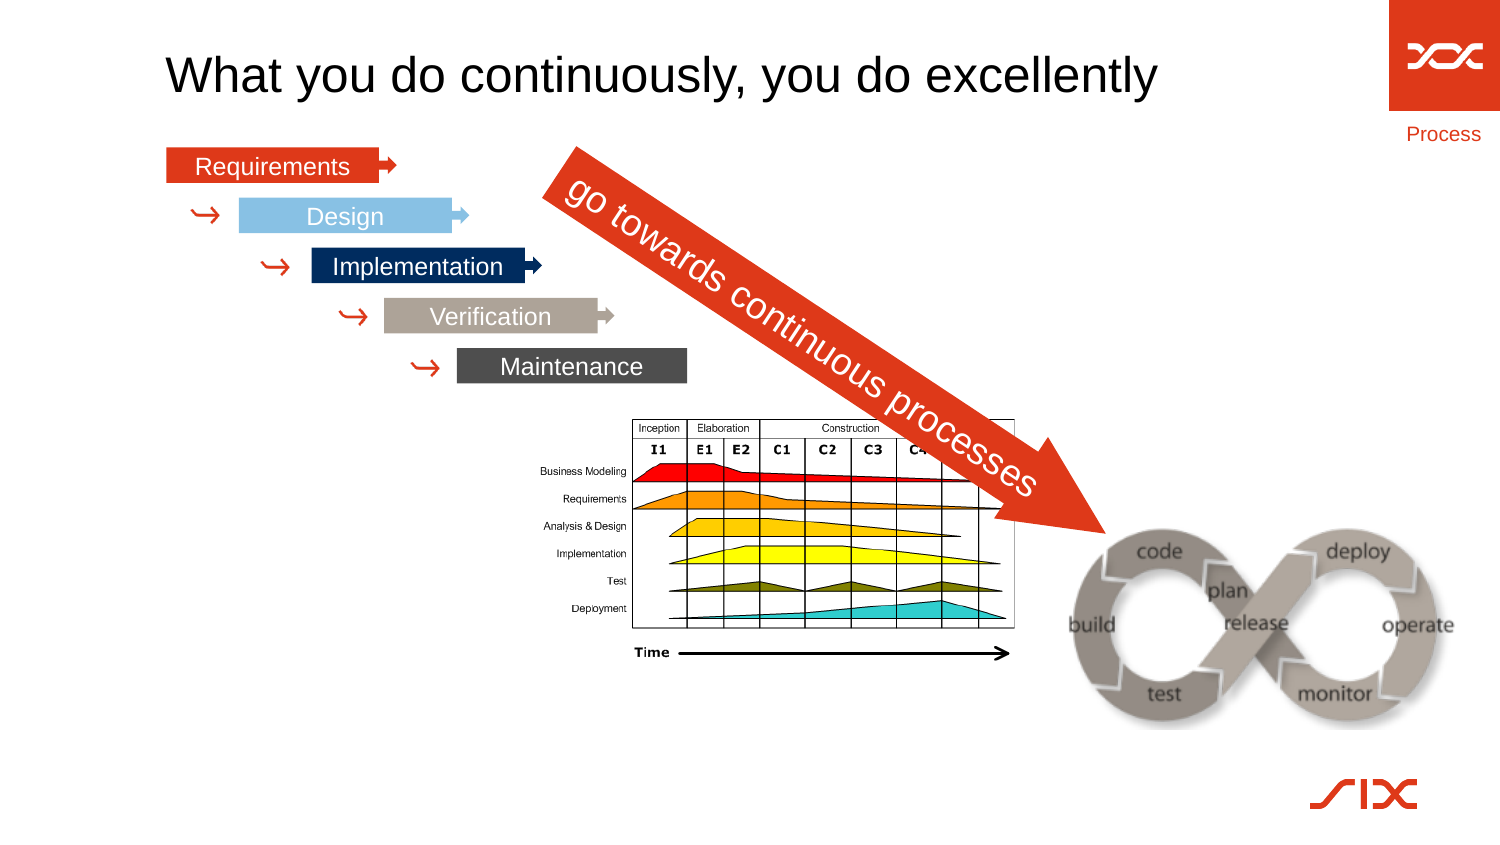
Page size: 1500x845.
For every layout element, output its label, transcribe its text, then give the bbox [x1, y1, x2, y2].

text_box Process [1391, 120, 1497, 153]
text_box go towards continuous processes [540, 144, 978, 409]
picture [1389, 0, 1500, 112]
text_box Implementation [309, 245, 545, 286]
text_box Requirements [164, 145, 399, 185]
picture [1310, 779, 1417, 809]
picture [401, 343, 449, 392]
title What you do continuously, you do excellently [165, 42, 1391, 148]
text_box Maintenance [455, 346, 689, 386]
picture [540, 411, 1015, 662]
picture [250, 243, 299, 292]
text_box Verification [382, 295, 617, 336]
text_box Design [236, 195, 472, 236]
picture [1068, 527, 1456, 730]
picture [329, 292, 378, 341]
text_box go towards continuous processes [1020, 434, 1104, 531]
picture [181, 191, 229, 239]
